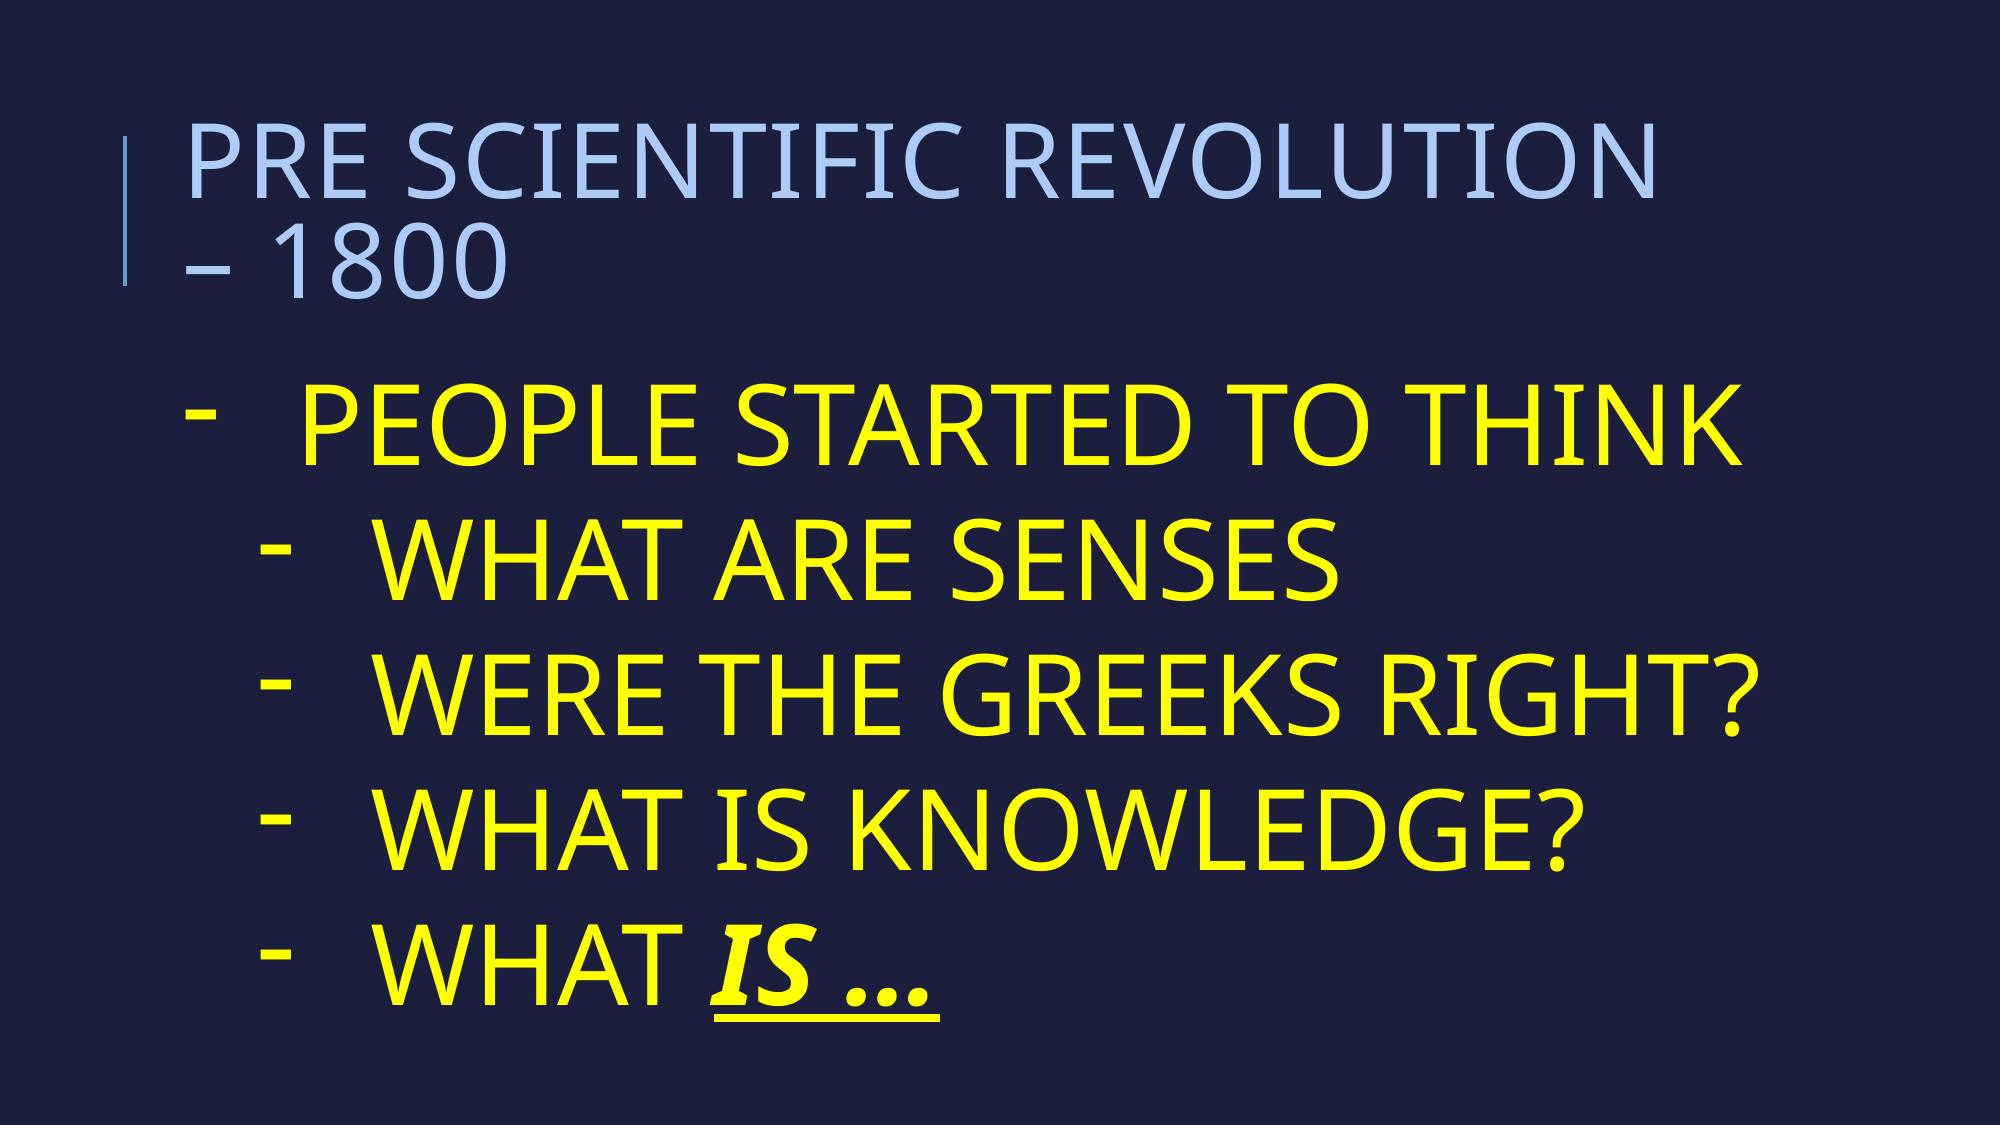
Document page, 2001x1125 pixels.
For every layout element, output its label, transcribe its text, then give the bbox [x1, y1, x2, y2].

title Pre Scientific revolution – 1800 [168, 96, 1763, 342]
text_box PEOPLE STARTED TO THINK WHAT ARE SENSES WERE THE GREEKS RIGHT? WHAT IS KNOWLEDGE? WHAT IS … [167, 345, 1978, 1036]
